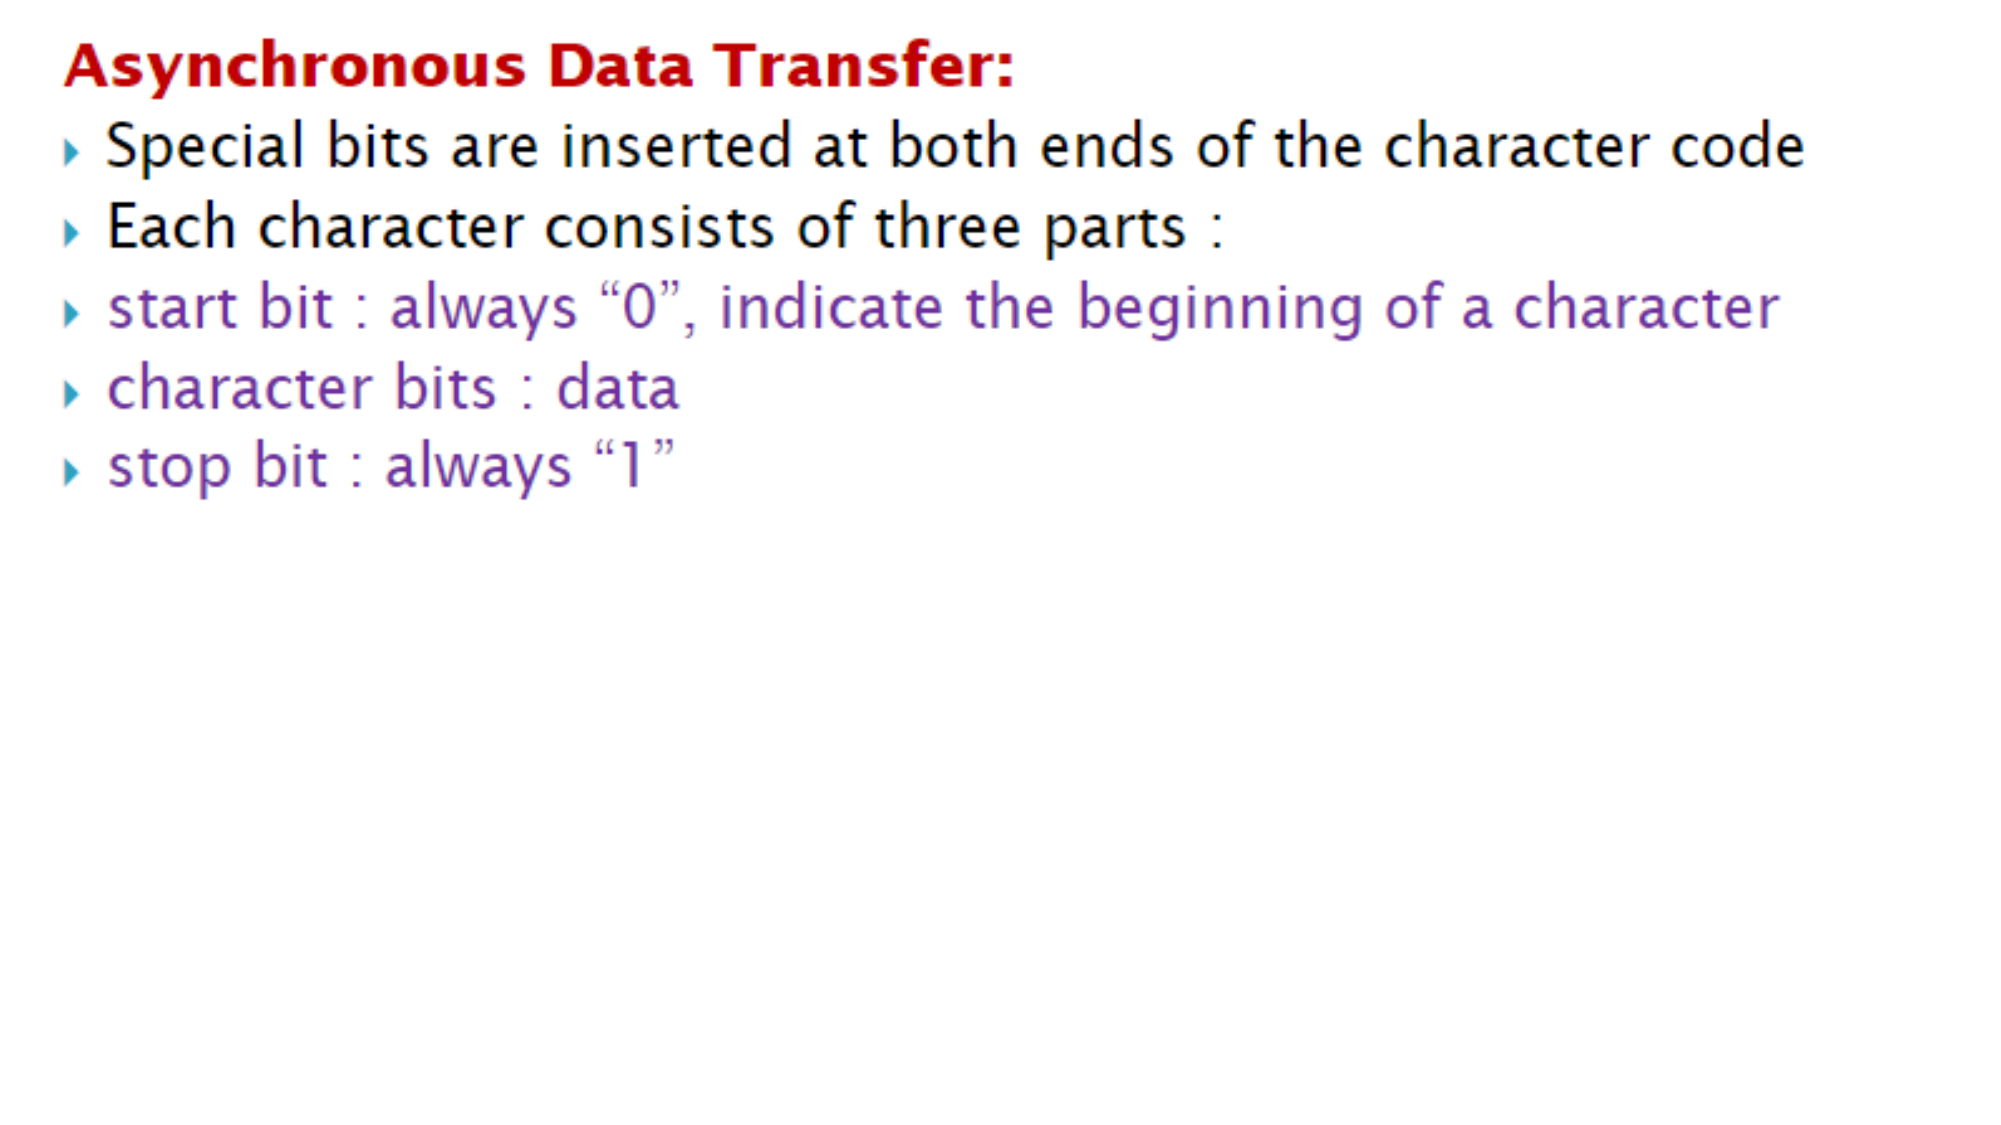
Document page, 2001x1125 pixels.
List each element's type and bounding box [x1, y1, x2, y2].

picture [0, 0, 1947, 538]
